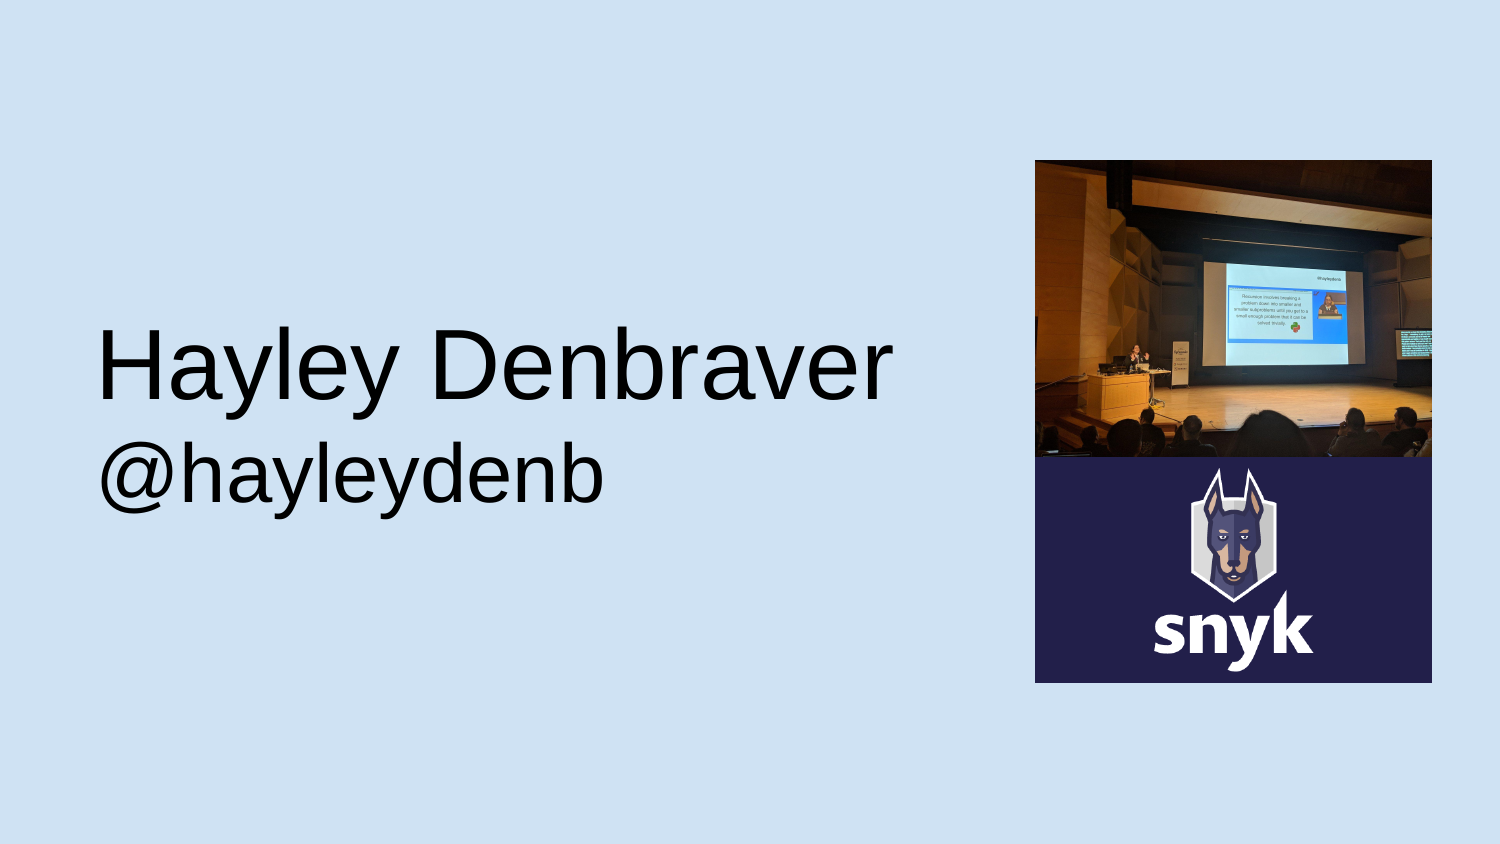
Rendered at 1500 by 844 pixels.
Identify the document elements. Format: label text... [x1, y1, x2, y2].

title Hayley Denbraver @hayleydenb [80, 73, 1125, 745]
picture [1034, 160, 1432, 684]
